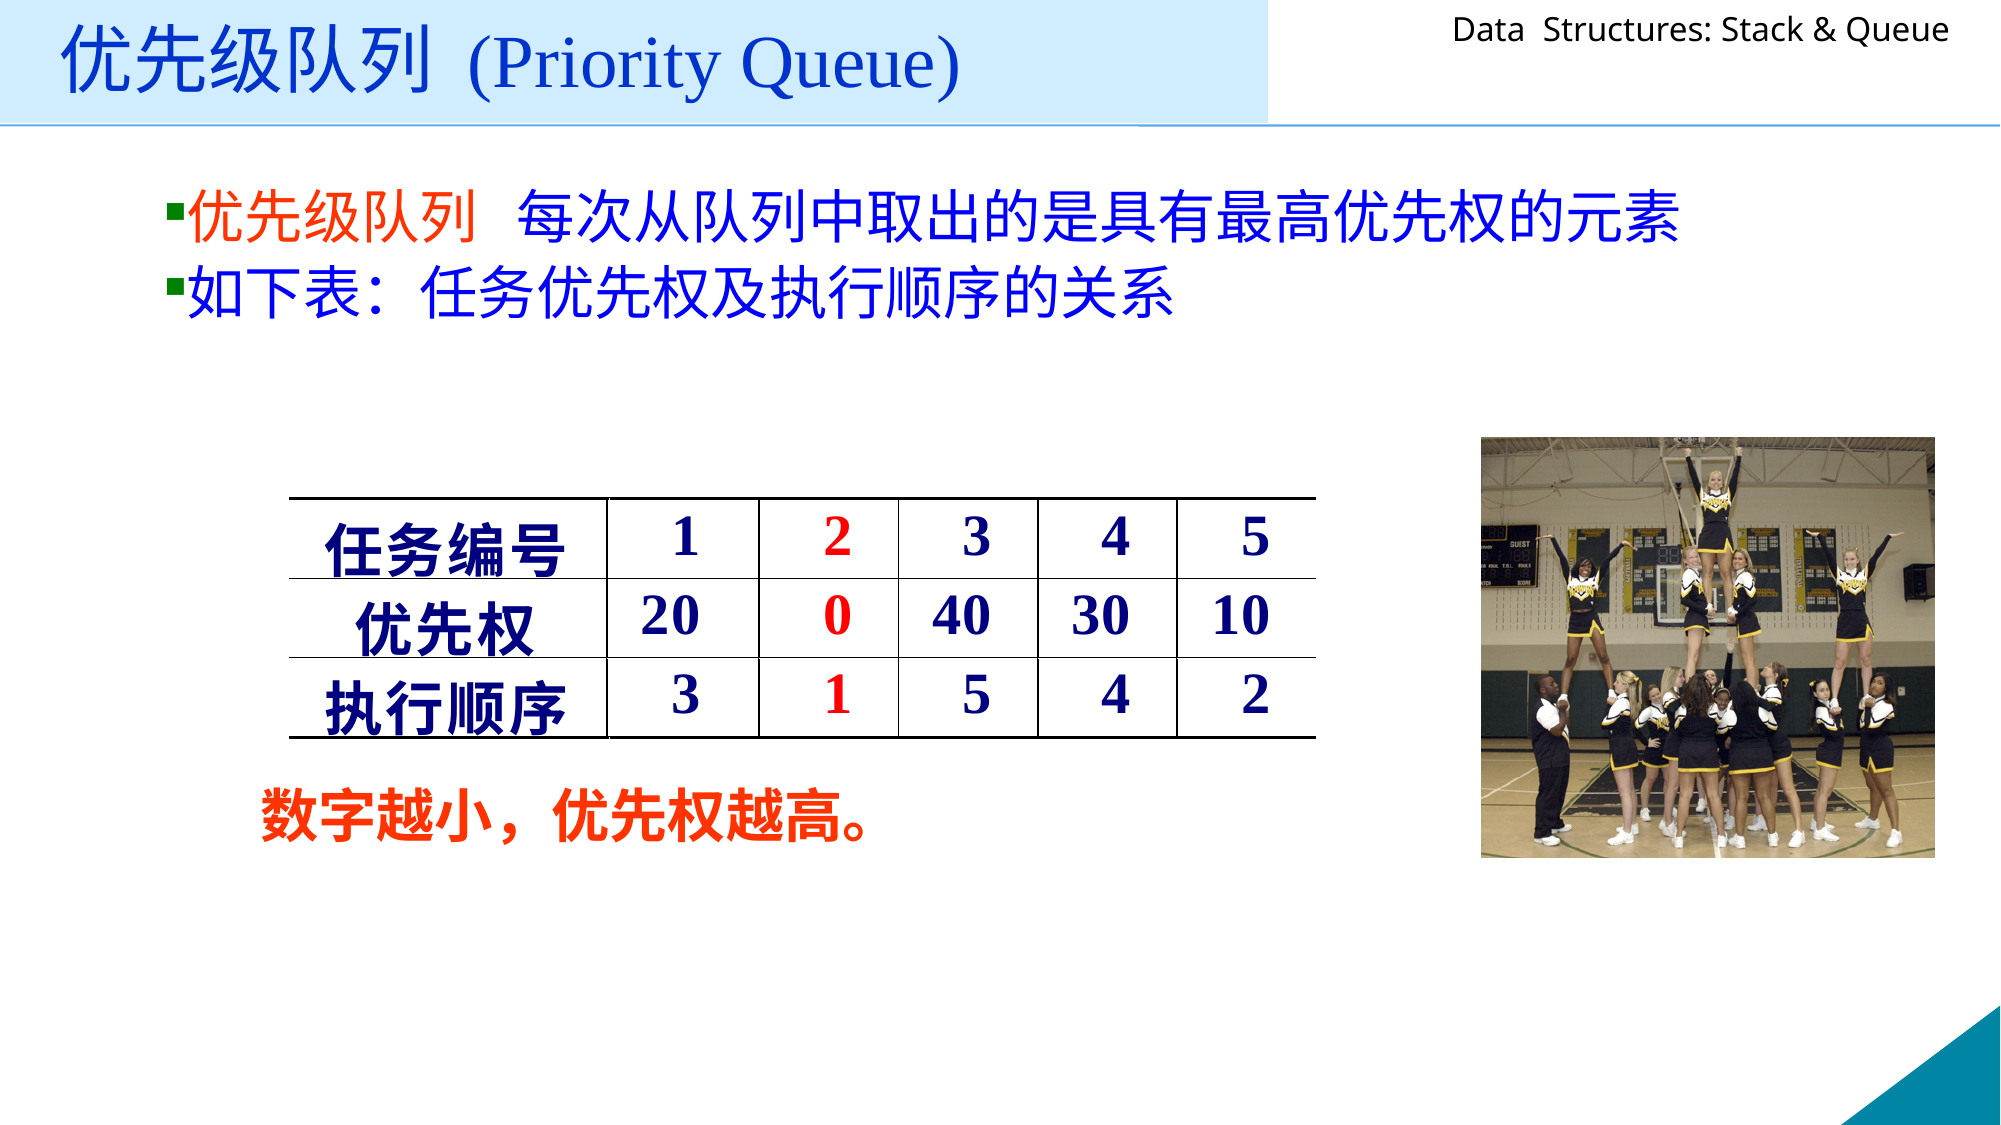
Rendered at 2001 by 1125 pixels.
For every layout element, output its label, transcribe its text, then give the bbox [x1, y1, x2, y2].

text_box 数字越小，优先权越高。 [245, 787, 951, 857]
list 优先级队列 每次从队列中取出的是具有最高优先权的元素 如下表：任务优先权及执行顺序的关系 [149, 172, 1875, 1025]
title 优先级队列 (Priority Queue) [43, 7, 1769, 121]
picture [1481, 437, 1935, 858]
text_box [184, 496, 1370, 787]
